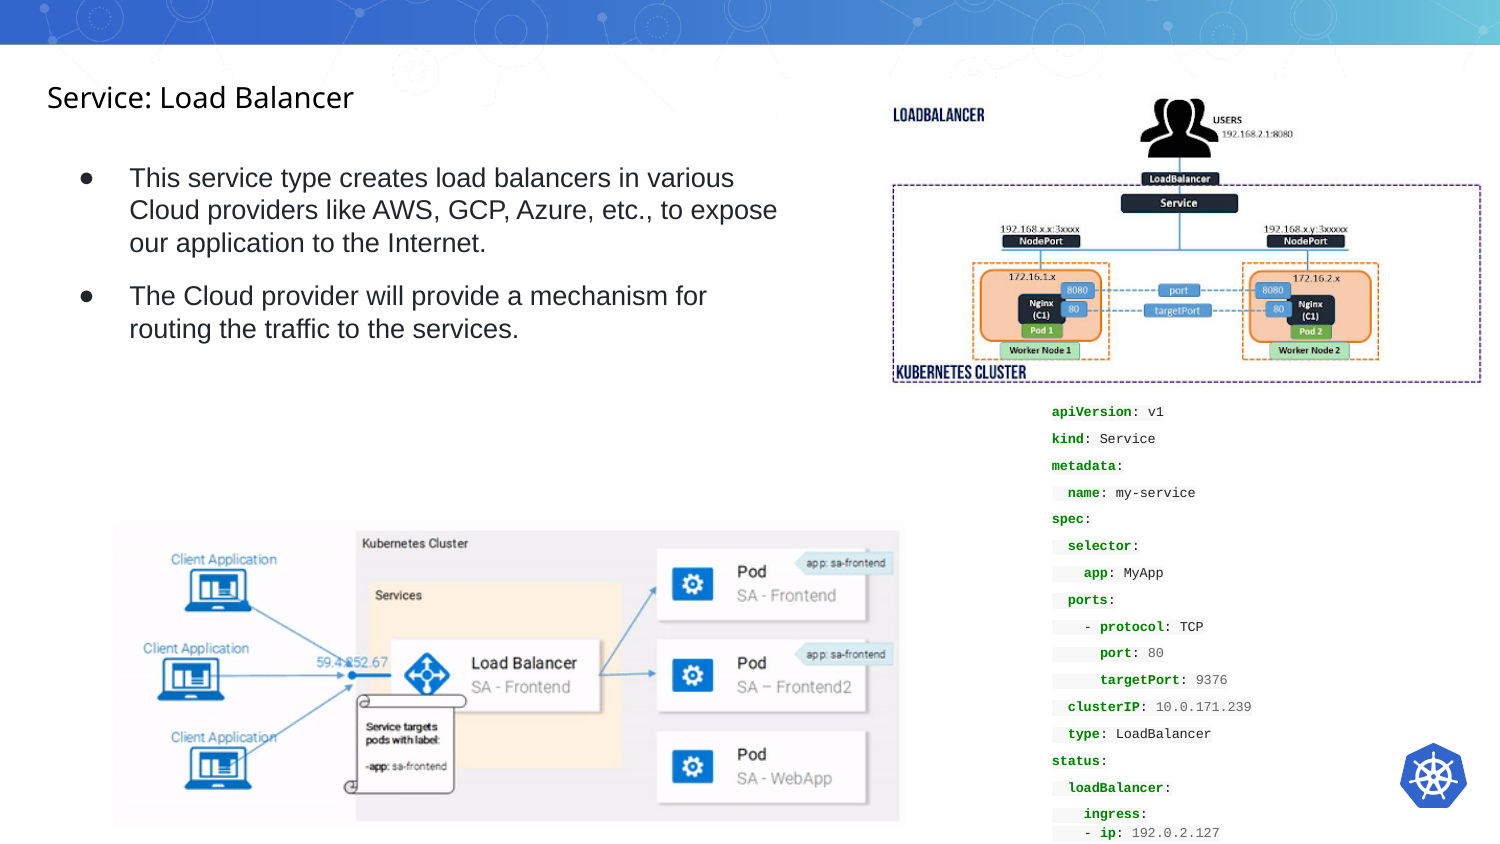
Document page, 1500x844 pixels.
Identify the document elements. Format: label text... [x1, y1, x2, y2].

text_box This service type creates load balancers in various Cloud providers like AWS, GCP, Azure, etc., to expose our application to the Internet. The Cloud provider will provide a mechanism for routing the traffic to the services. [39, 145, 808, 359]
text_box Service: Load Balancer [32, 64, 375, 130]
picture [0, 0, 1500, 844]
text_box apiVersion: v1 kind: Service metadata: name: my-service spec: selector: app: MyApp ports: - protocol: TCP port: 80 targetPort: 9376 clusterIP: 10.0.171.239 type: LoadBalancer status: loadBalancer: ingress: - ip: 192.0.2.127 [1036, 463, 1355, 844]
